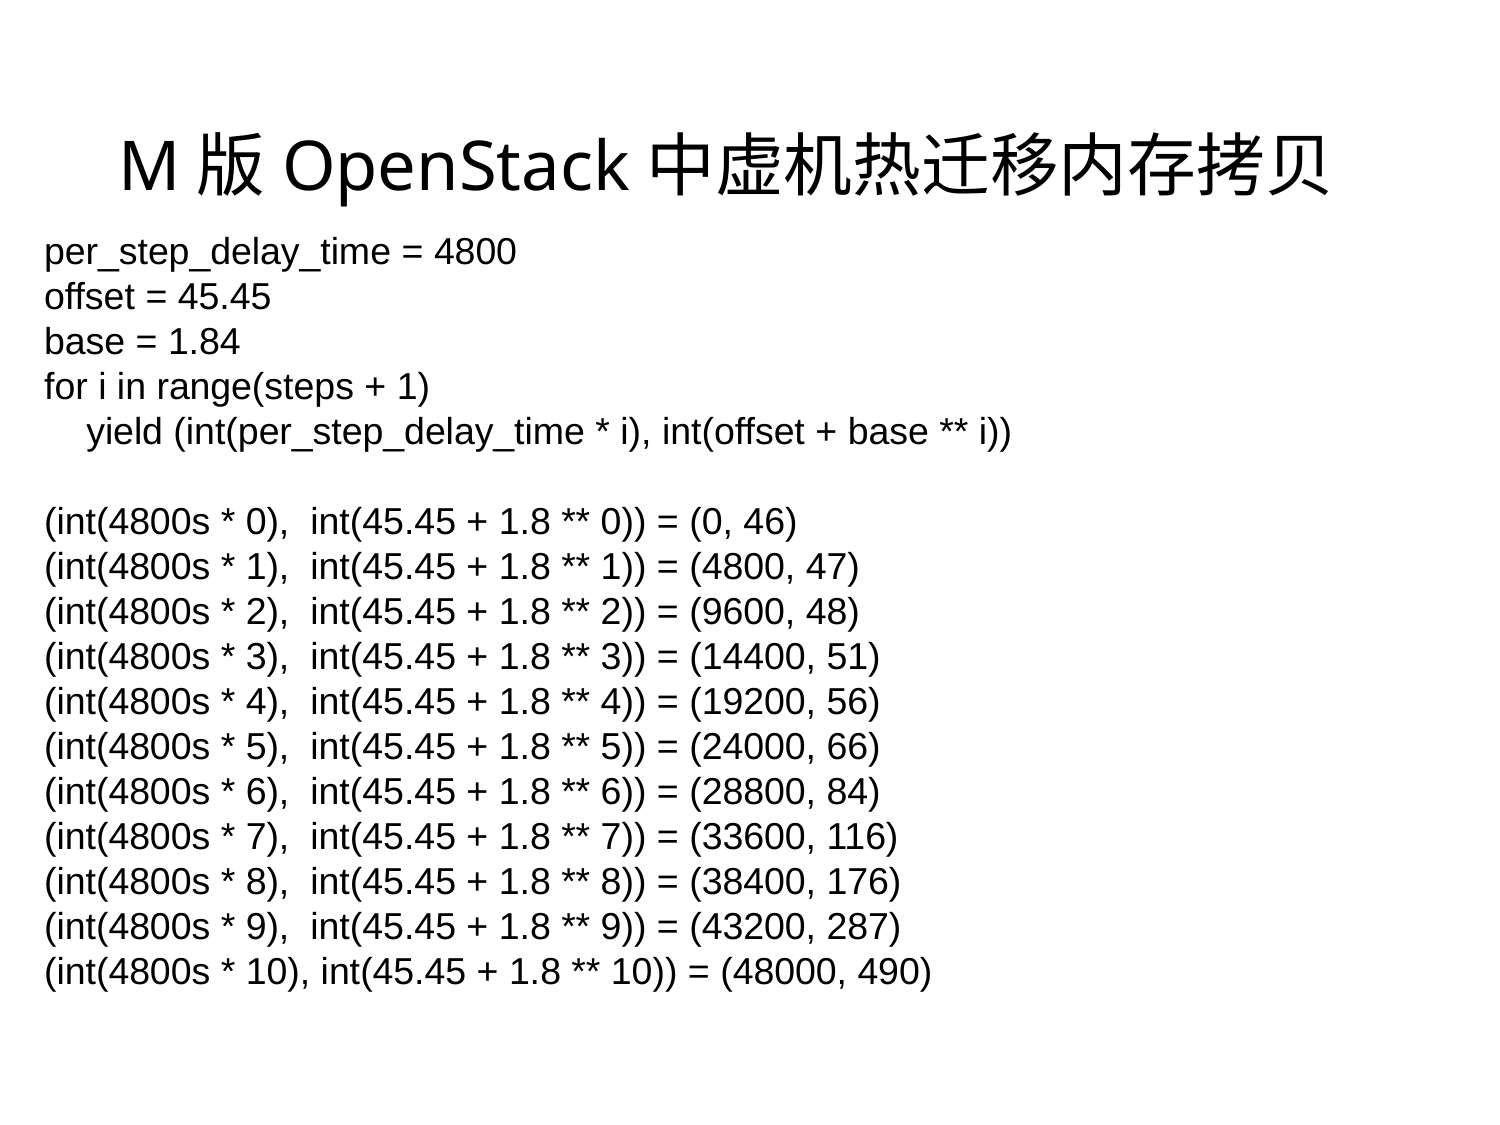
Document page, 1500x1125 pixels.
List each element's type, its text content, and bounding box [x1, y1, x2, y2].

title M版OpenStack中虚机热迁移内存拷贝 [103, 59, 1397, 278]
text_box per_step_delay_time = 4800 offset = 45.45 base = 1.84 for i in range(steps + 1) yield (int(per_step_delay_time * i), int(offset + base ** i)) (int(4800s * 0), int(45.45 + 1.8 ** 0)) = (0, 46) (int(4800s * 1), int(45.45 + 1.8 ** 1)) = (4800, 47) (int(4800s * 2), int(45.45 + 1.8 ** 2)) = (9600, 48) (int(4800s * 3), int(45.45 + 1.8 ** 3)) = (14400, 51) (int(4800s * 4), int(45.45 + 1.8 ** 4)) = (19200, 56) (int(4800s * 5), int(45.45 + 1.8 ** 5)) = (24000, 66) (int(4800s * 6), int(45.45 + 1.8 ** 6)) = (28800, 84) (int(4800s * 7), int(45.45 + 1.8 ** 7)) = (33600, 116) (int(4800s * 8), int(45.45 + 1.8 ** 8)) = (38400, 176) (int(4800s * 9), int(45.45 + 1.8 ** 9)) = (43200, 287) (int(4800s * 10), int(45.45 + 1.8 ** 10)) = (48000, 490) [29, 219, 1406, 1000]
